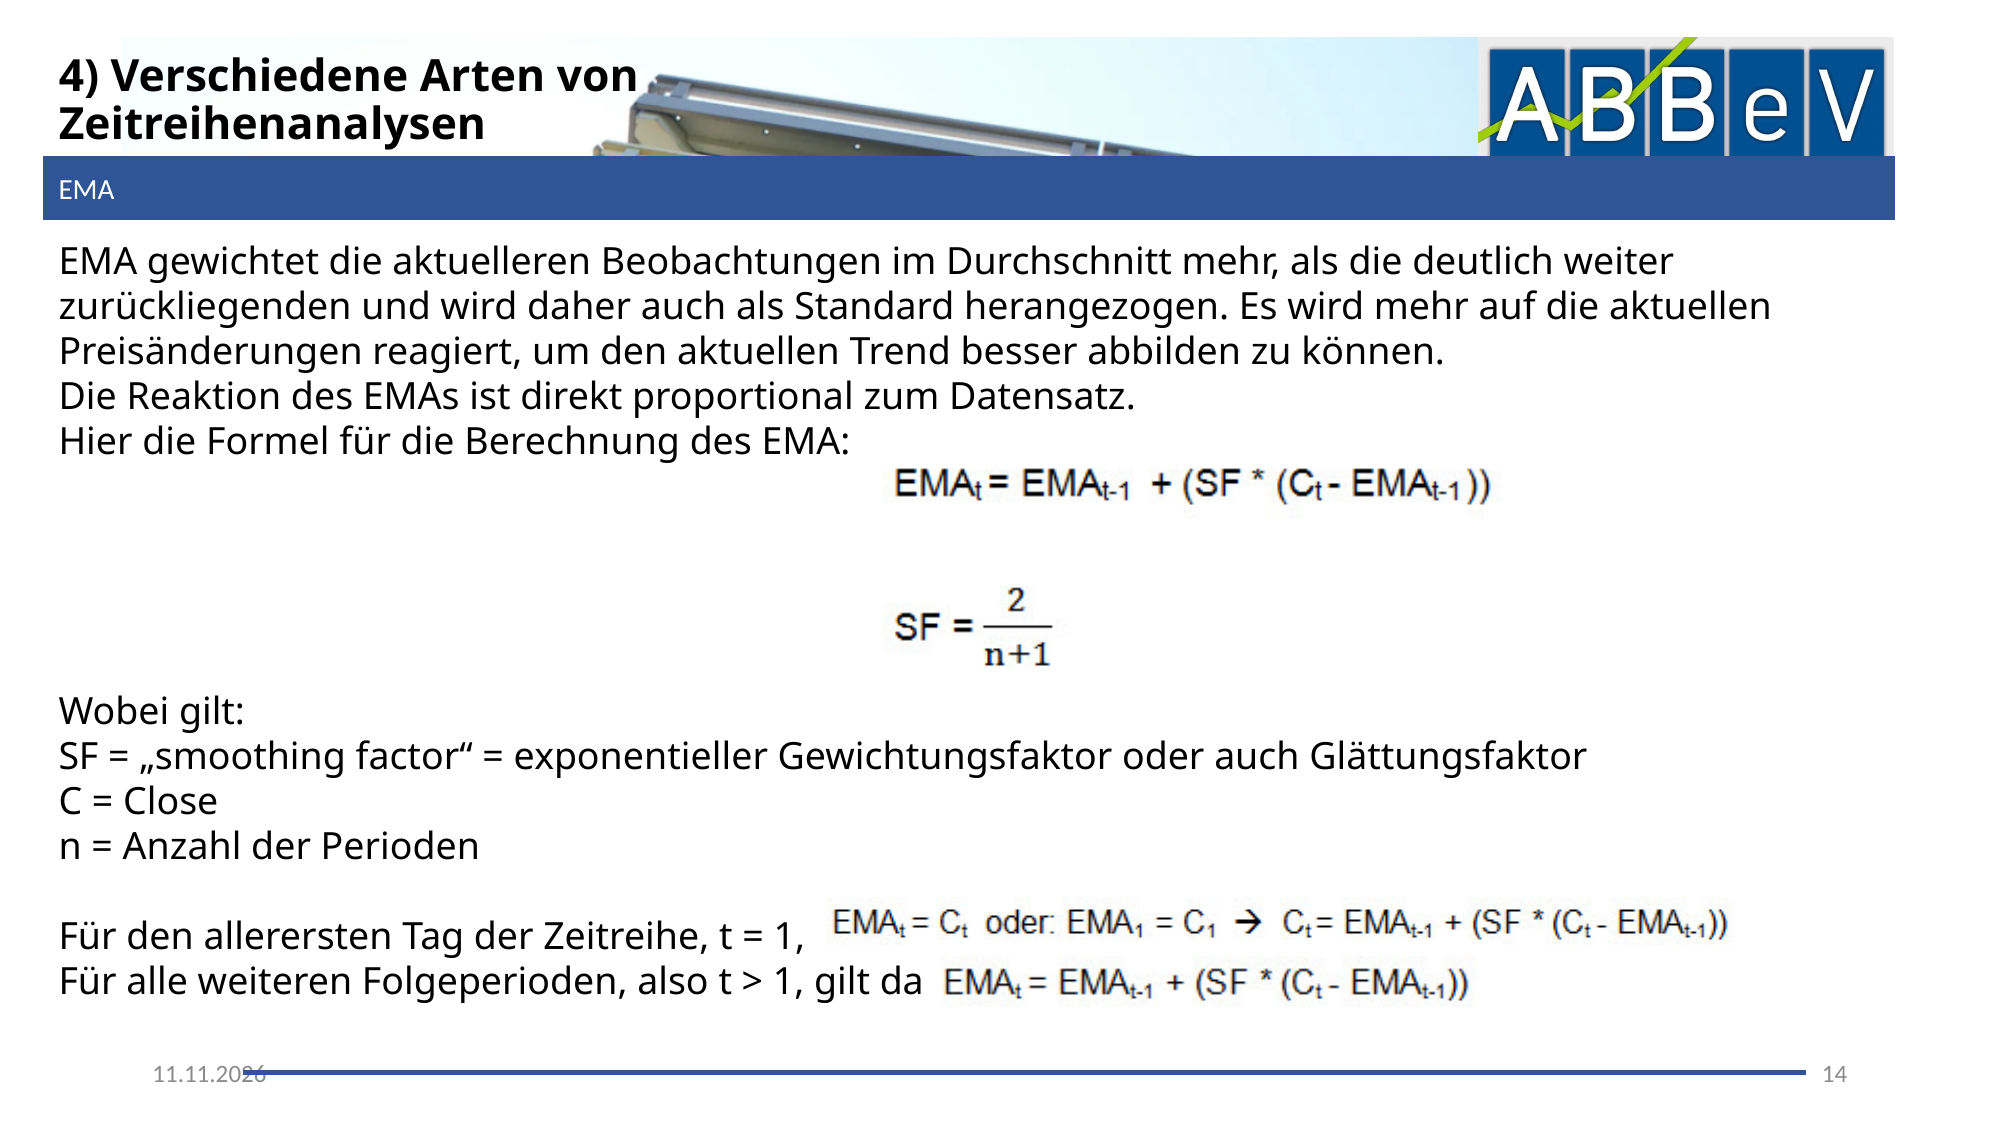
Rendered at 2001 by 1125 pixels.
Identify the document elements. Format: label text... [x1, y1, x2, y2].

title 4) Verschiedene Arten von Zeitreihenanalysen [43, 45, 121, 156]
picture [121, 37, 1894, 171]
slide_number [137, 1055, 588, 1103]
text_box EMA [43, 156, 1895, 220]
text_box EMA gewichtet die aktuelleren Beobachtungen im Durchschnitt mehr, als die deutlich weiter zurückliegenden und wird daher auch als Standard herangezogen. Es wird mehr auf die aktuellen Preisänderungen reagiert, um den aktuellen Trend besser abbilden zu können. Die Reaktion des EMAs ist direkt proportional zum Datensatz. Hier die Formel für die Berechnung des EMA: Wobei gilt: SF = „smoothing factor“ = exponentieller Gewichtungsfaktor oder auch Glättungsfaktor C = Close n = Anzahl der Perioden Für den allerersten Tag der Zeitreihe, t = 1, gilt: Für alle weiteren Folgeperioden, also t > 1, gilt dann: [43, 229, 1988, 1055]
picture [867, 436, 1562, 716]
picture [812, 882, 1757, 1039]
slide_number 14 [1412, 1055, 1863, 1103]
